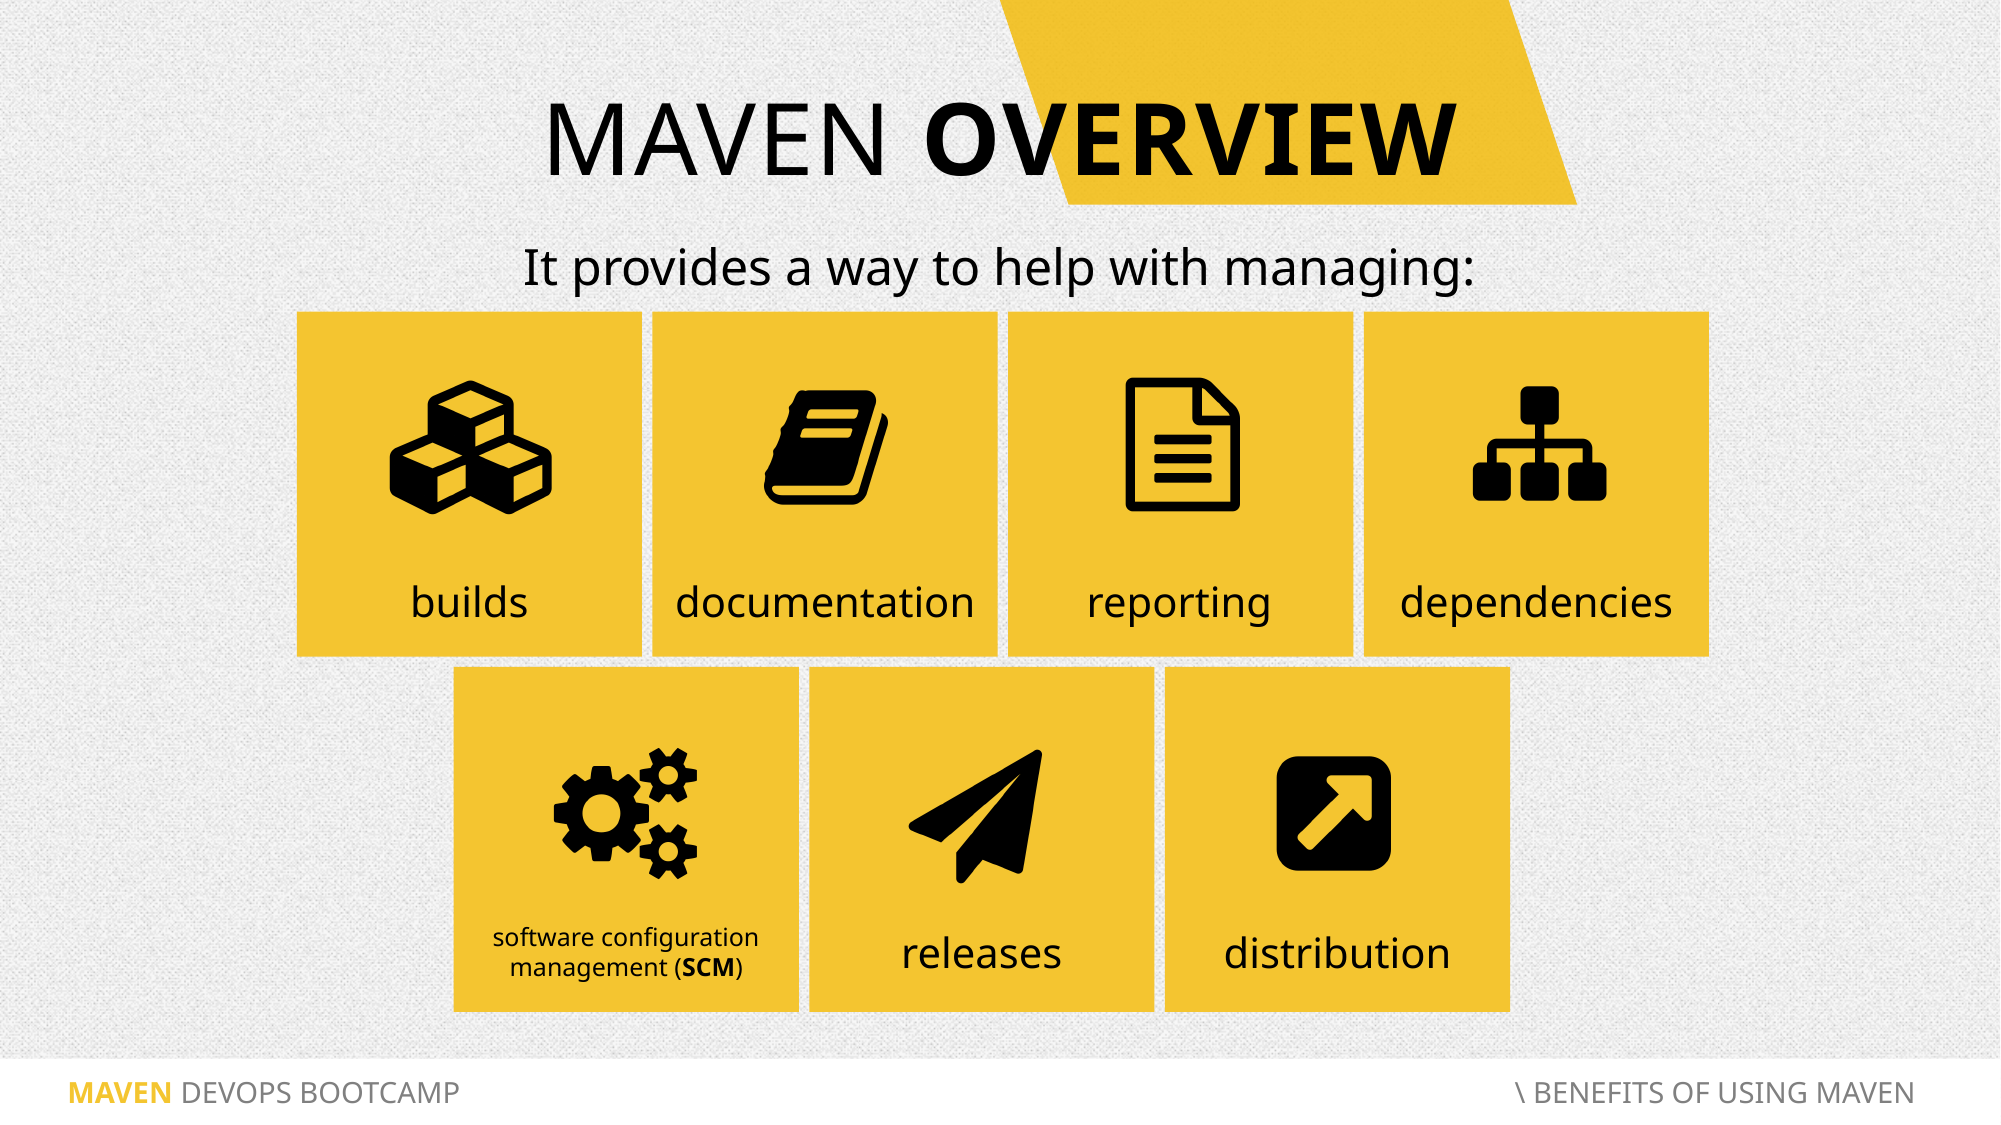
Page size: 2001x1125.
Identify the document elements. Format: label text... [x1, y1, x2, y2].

text_box [1006, 310, 1355, 659]
text_box MAVEN OVERVIEW [0, 7, 2000, 203]
text_box [295, 310, 644, 659]
text_box dependencies [1363, 568, 1709, 633]
text_box It provides a way to help with managing: [440, 228, 1560, 304]
text_box [650, 310, 1000, 659]
text_box [1362, 310, 1711, 659]
picture [0, 0, 2001, 1125]
text_box MAVEN DEVOPS BOOTCAMP \ BENEFITS OF USING MAVEN [0, 1057, 2000, 1125]
text_box distribution [1188, 919, 1487, 985]
text_box [1163, 665, 1512, 1014]
text_box releases [833, 919, 1131, 985]
text_box [452, 665, 801, 1014]
text_box [1065, 203, 1580, 207]
text_box builds [320, 568, 619, 633]
text_box [997, 0, 1514, 7]
text_box reporting [1006, 568, 1352, 633]
text_box software configuration management (SCM) [477, 914, 775, 989]
picture [0, 0, 999, 7]
text_box [807, 665, 1157, 1014]
text_box documentation [652, 568, 998, 633]
